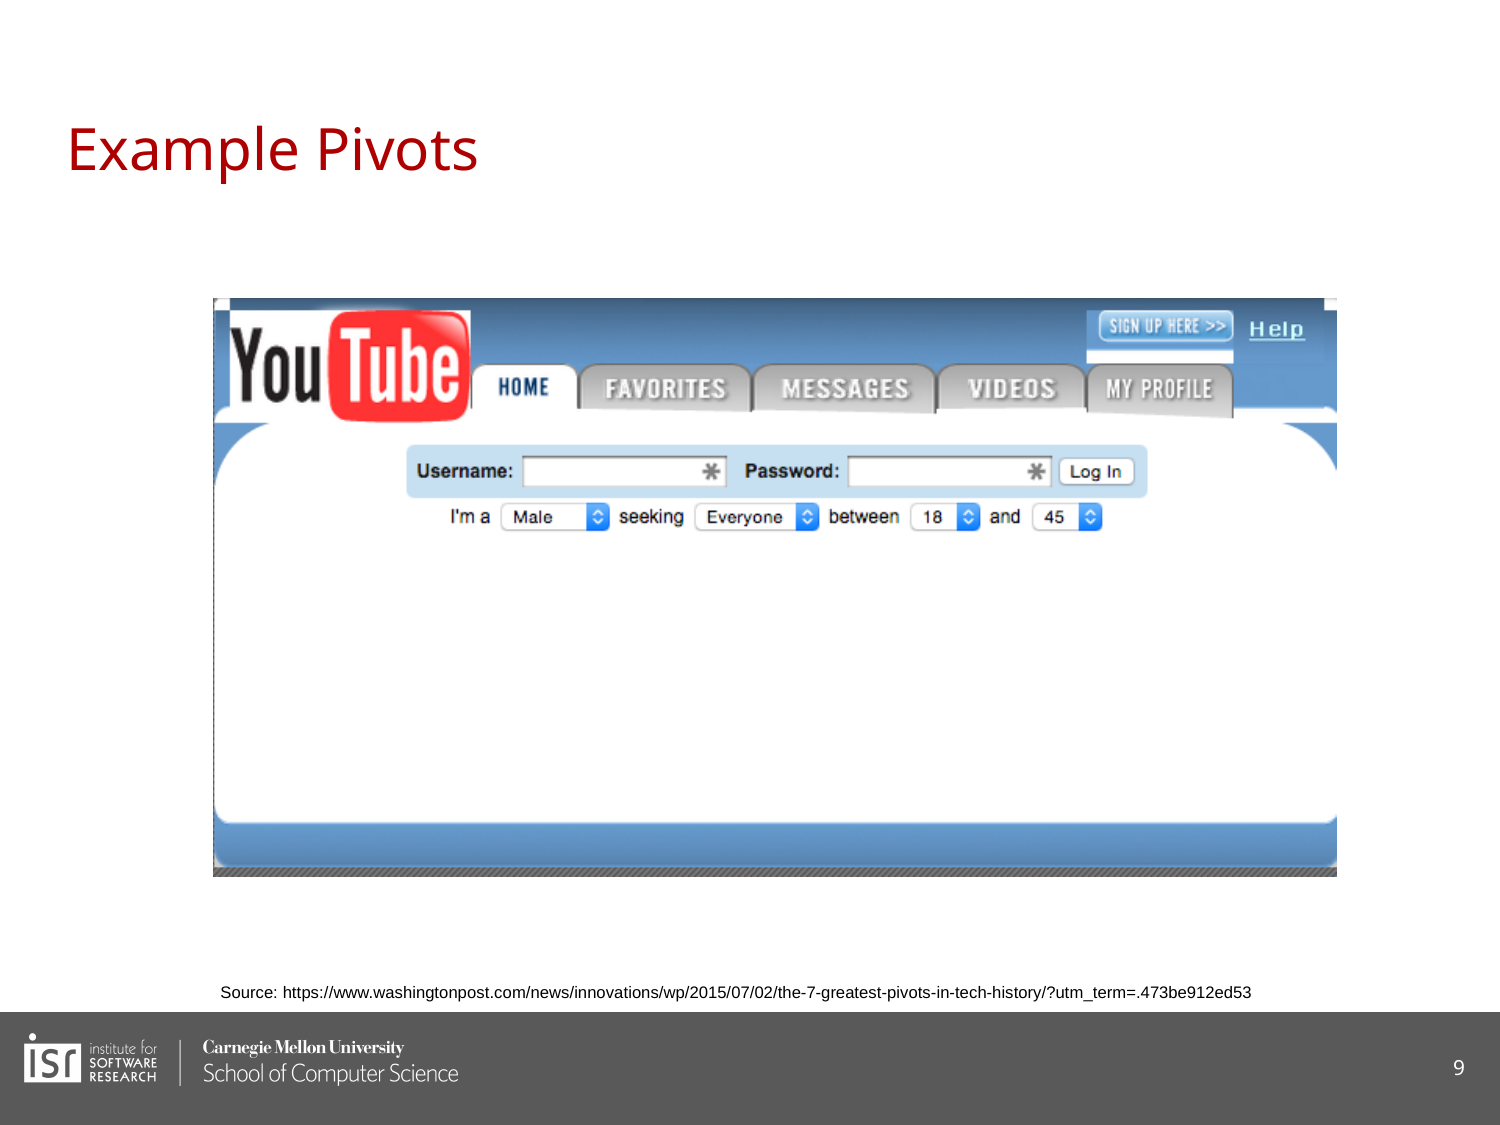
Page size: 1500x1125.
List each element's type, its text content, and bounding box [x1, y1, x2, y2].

slide_number ‹#› [1389, 1025, 1480, 1112]
title Example Pivots [51, 97, 1449, 223]
text_box Source: https://www.washingtonpost.com/news/innovations/wp/2015/07/02/the-7-greatest-pivots-in-tech-history/?utm_term=.473be912ed53 [205, 966, 1449, 1006]
picture [212, 298, 1337, 877]
picture [24, 1033, 458, 1086]
